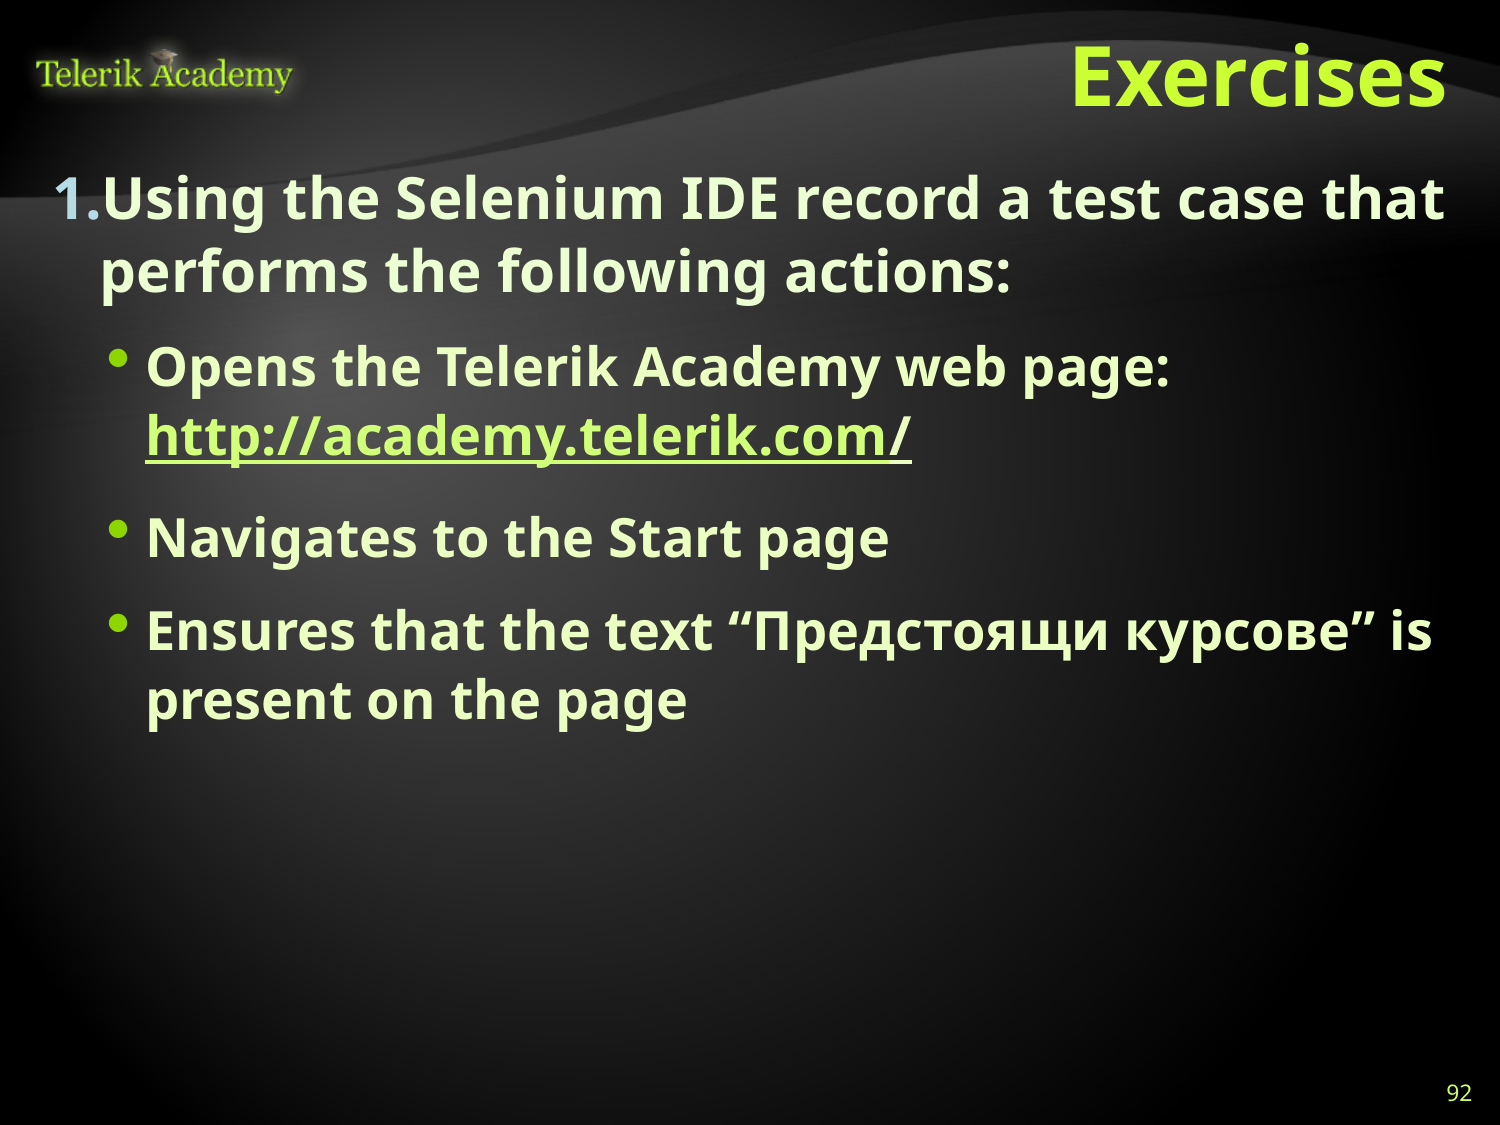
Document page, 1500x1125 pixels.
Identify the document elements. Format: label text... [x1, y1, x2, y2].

title Exercises [300, 12, 1463, 149]
slide_number 92 [1412, 1074, 1488, 1113]
list Using the Selenium IDE record a test case that performs the following actions: Opens the Telerik Academy web page: http://academy.telerik.com/ Navigates to the Start page Ensures that the text “Предстоящи курсове” is present on the page [37, 149, 1463, 1100]
picture [0, 0, 1500, 1125]
